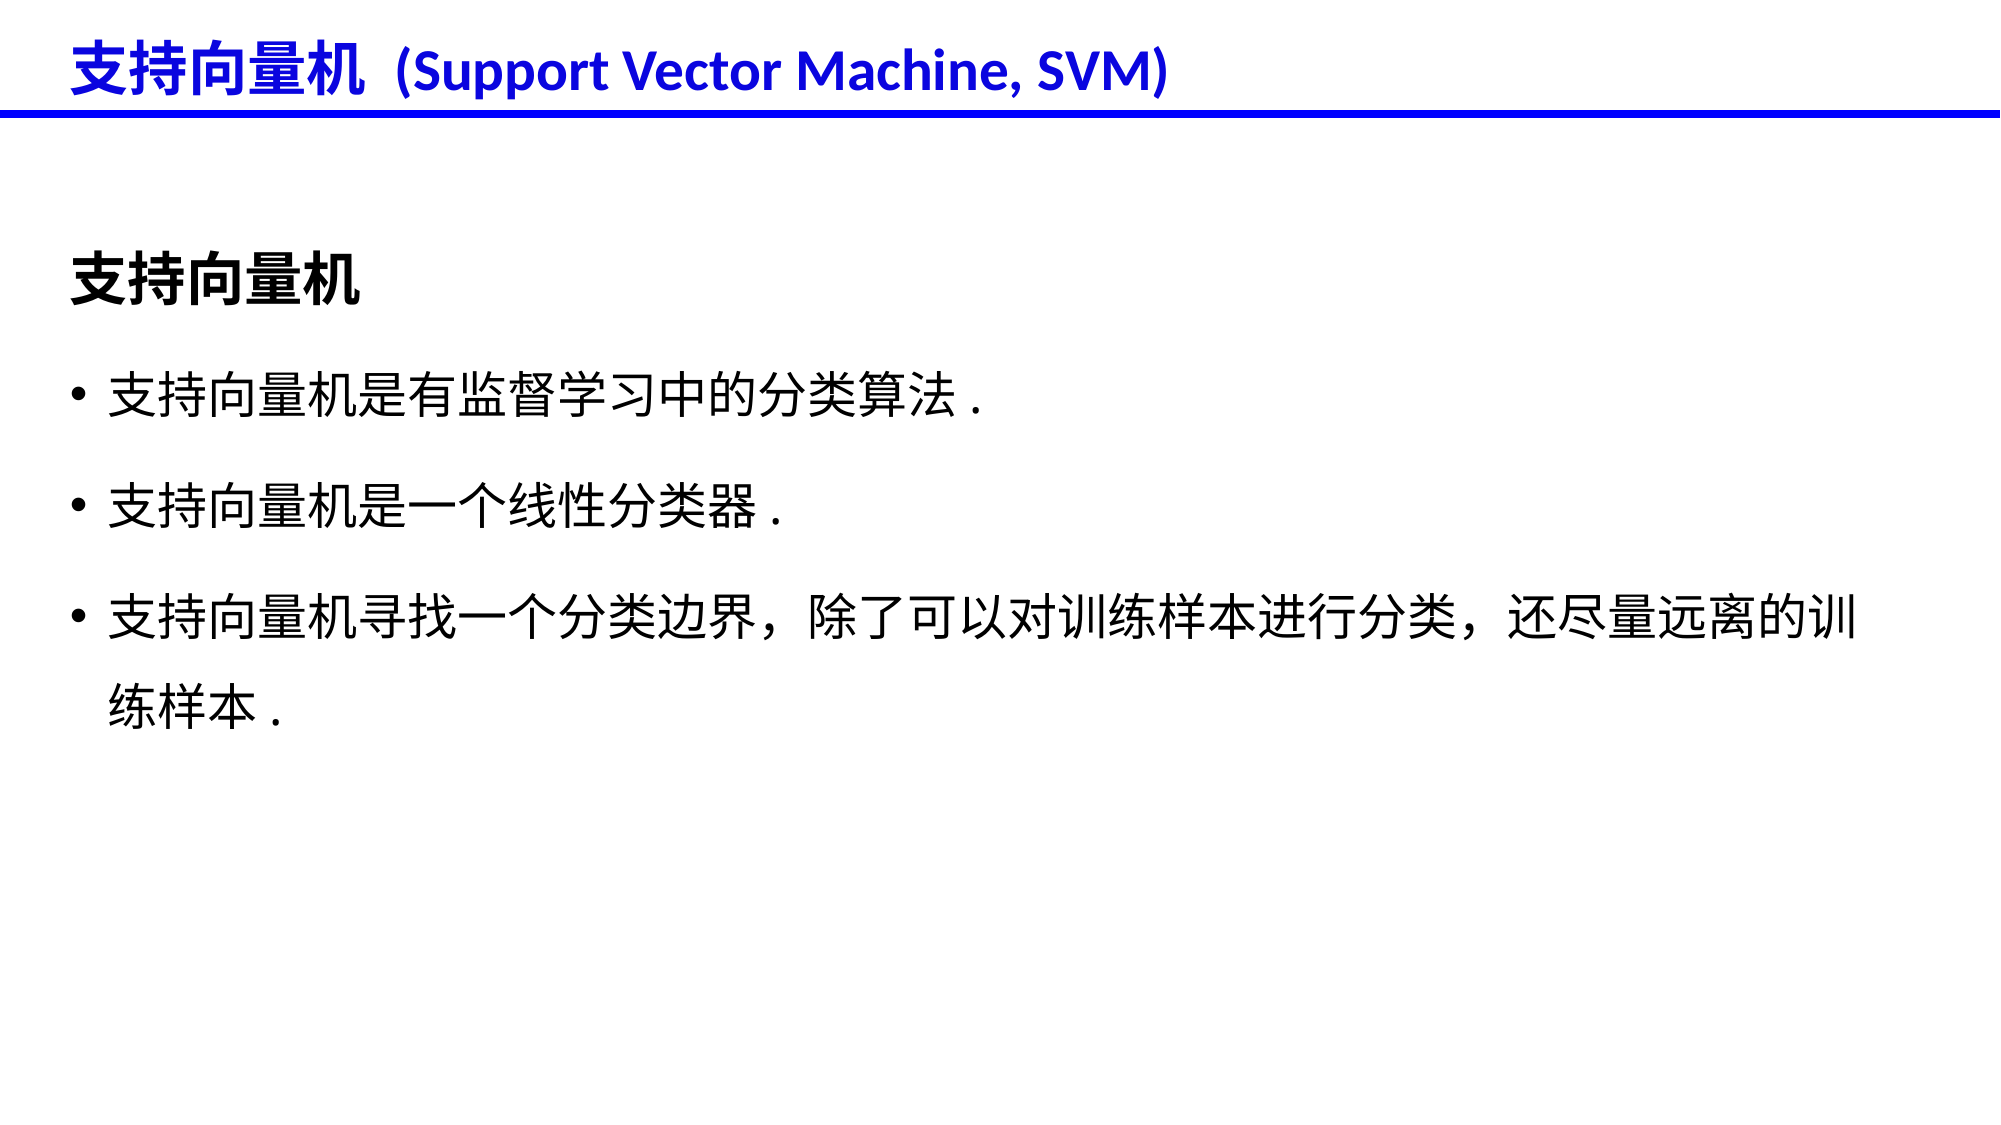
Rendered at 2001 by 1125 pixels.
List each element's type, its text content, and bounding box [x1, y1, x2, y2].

list 支持向量机 支持向量机是有监督学习中的分类算法. 支持向量机是一个线性分类器. 支持向量机寻找一个分类边界，除了可以对训练样本进行分类，还尽量远离的训练样本. [54, 199, 1880, 914]
title 支持向量机 (Support Vector Machine, SVM) [54, 21, 1780, 110]
